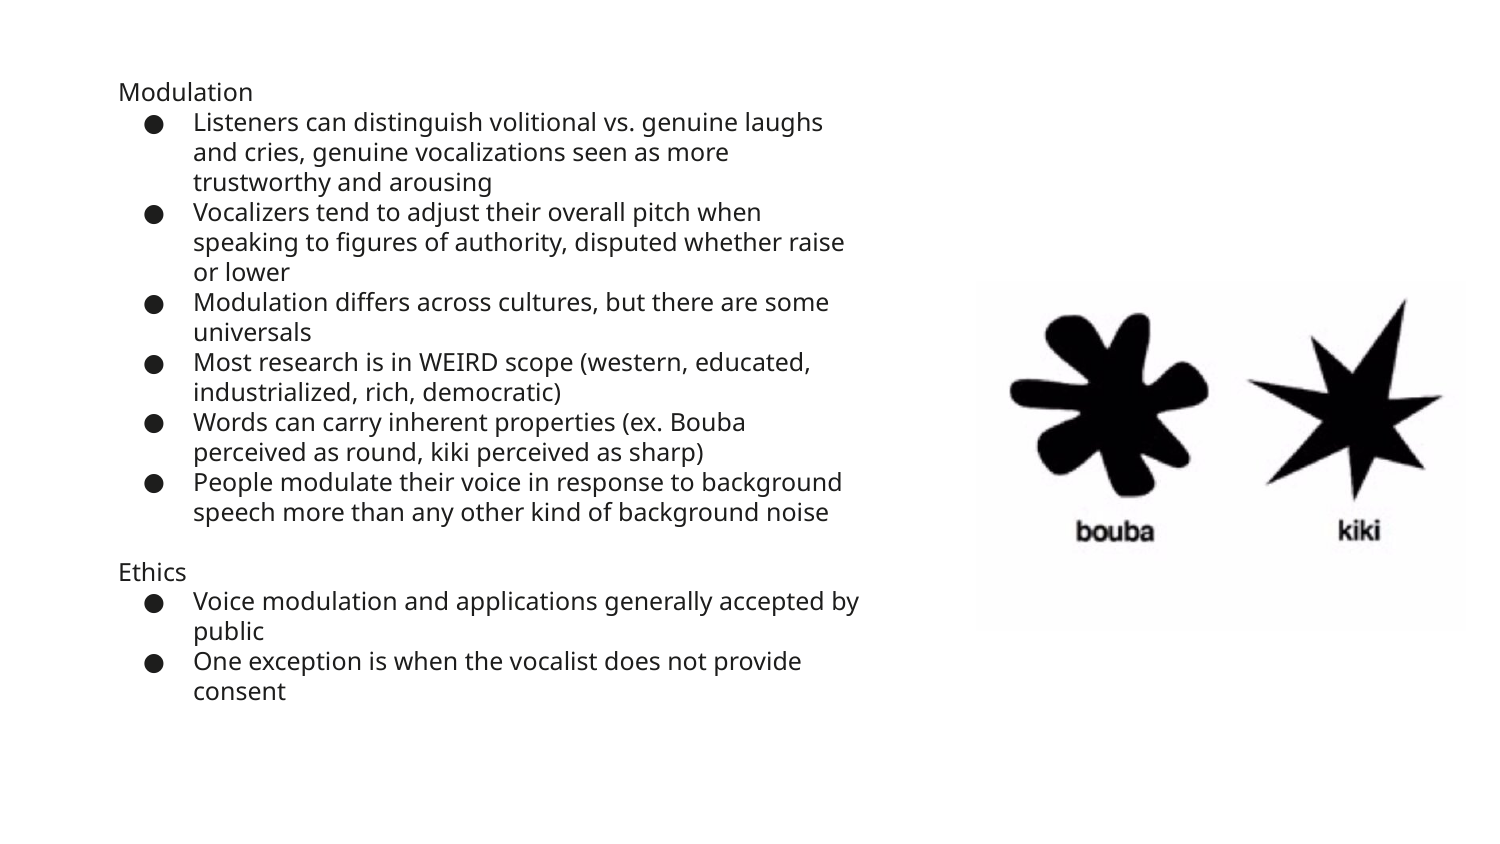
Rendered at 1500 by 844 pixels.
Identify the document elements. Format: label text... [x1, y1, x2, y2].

list Modulation Listeners can distinguish volitional vs. genuine laughs and cries, genuine vocalizations seen as more trustworthy and arousing Vocalizers tend to adjust their overall pitch when speaking to figures of authority, disputed whether raise or lower Modulation differs across cultures, but there are some universals Most research is in WEIRD scope (western, educated, industrialized, rich, democratic) Words can carry inherent properties (ex. Bouba perceived as round, kiki perceived as sharp) People modulate their voice in response to background speech more than any other kind of background noise Ethics Voice modulation and applications generally accepted by public One exception is when the vocalist does not provide consent [103, 61, 877, 760]
picture [975, 281, 1466, 631]
